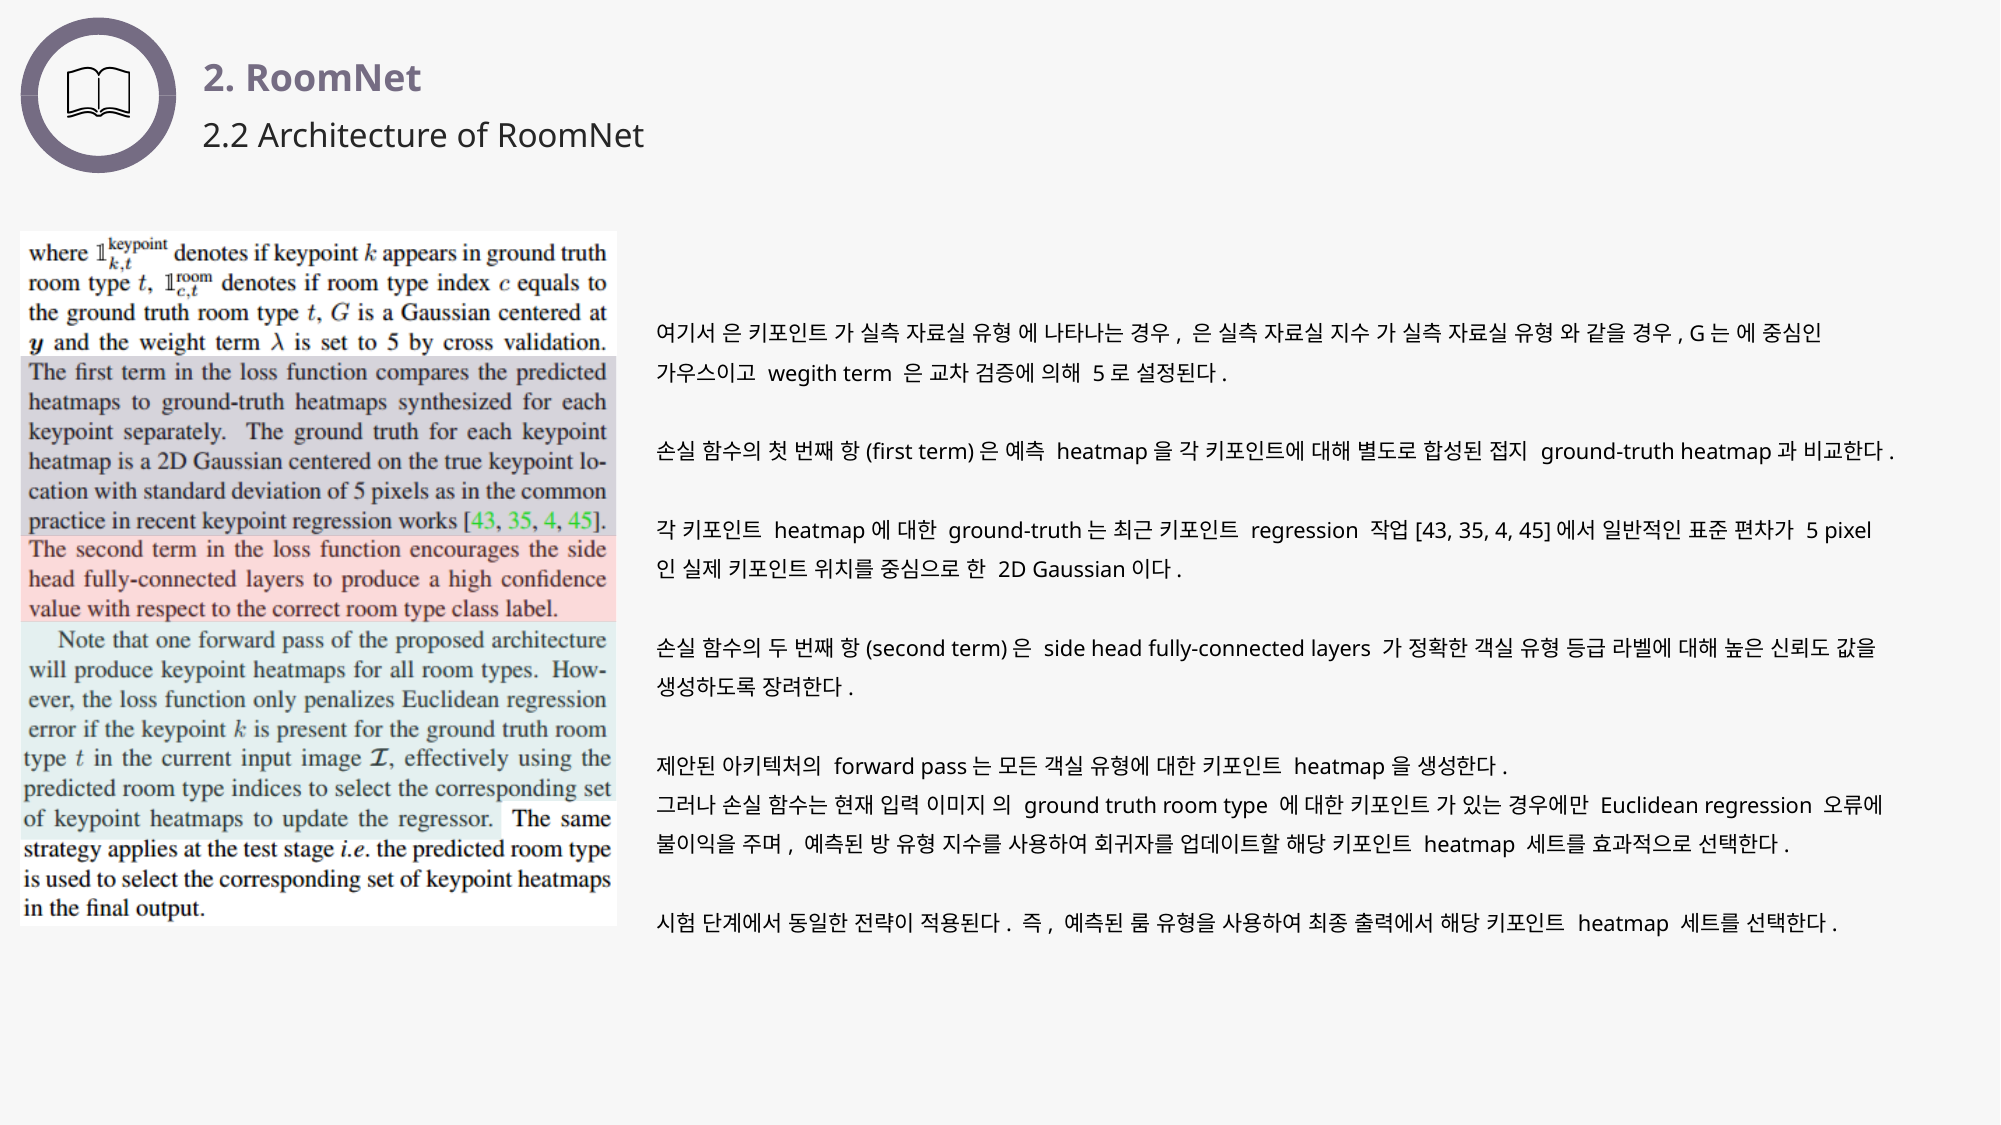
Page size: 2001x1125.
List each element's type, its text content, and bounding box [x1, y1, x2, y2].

text_box 2. RoomNet [188, 46, 537, 106]
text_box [20, 231, 617, 926]
text_box [19, 16, 178, 97]
text_box 2.2 Architecture of RoomNet [187, 106, 1009, 162]
picture [67, 61, 130, 123]
text_box [19, 96, 178, 175]
